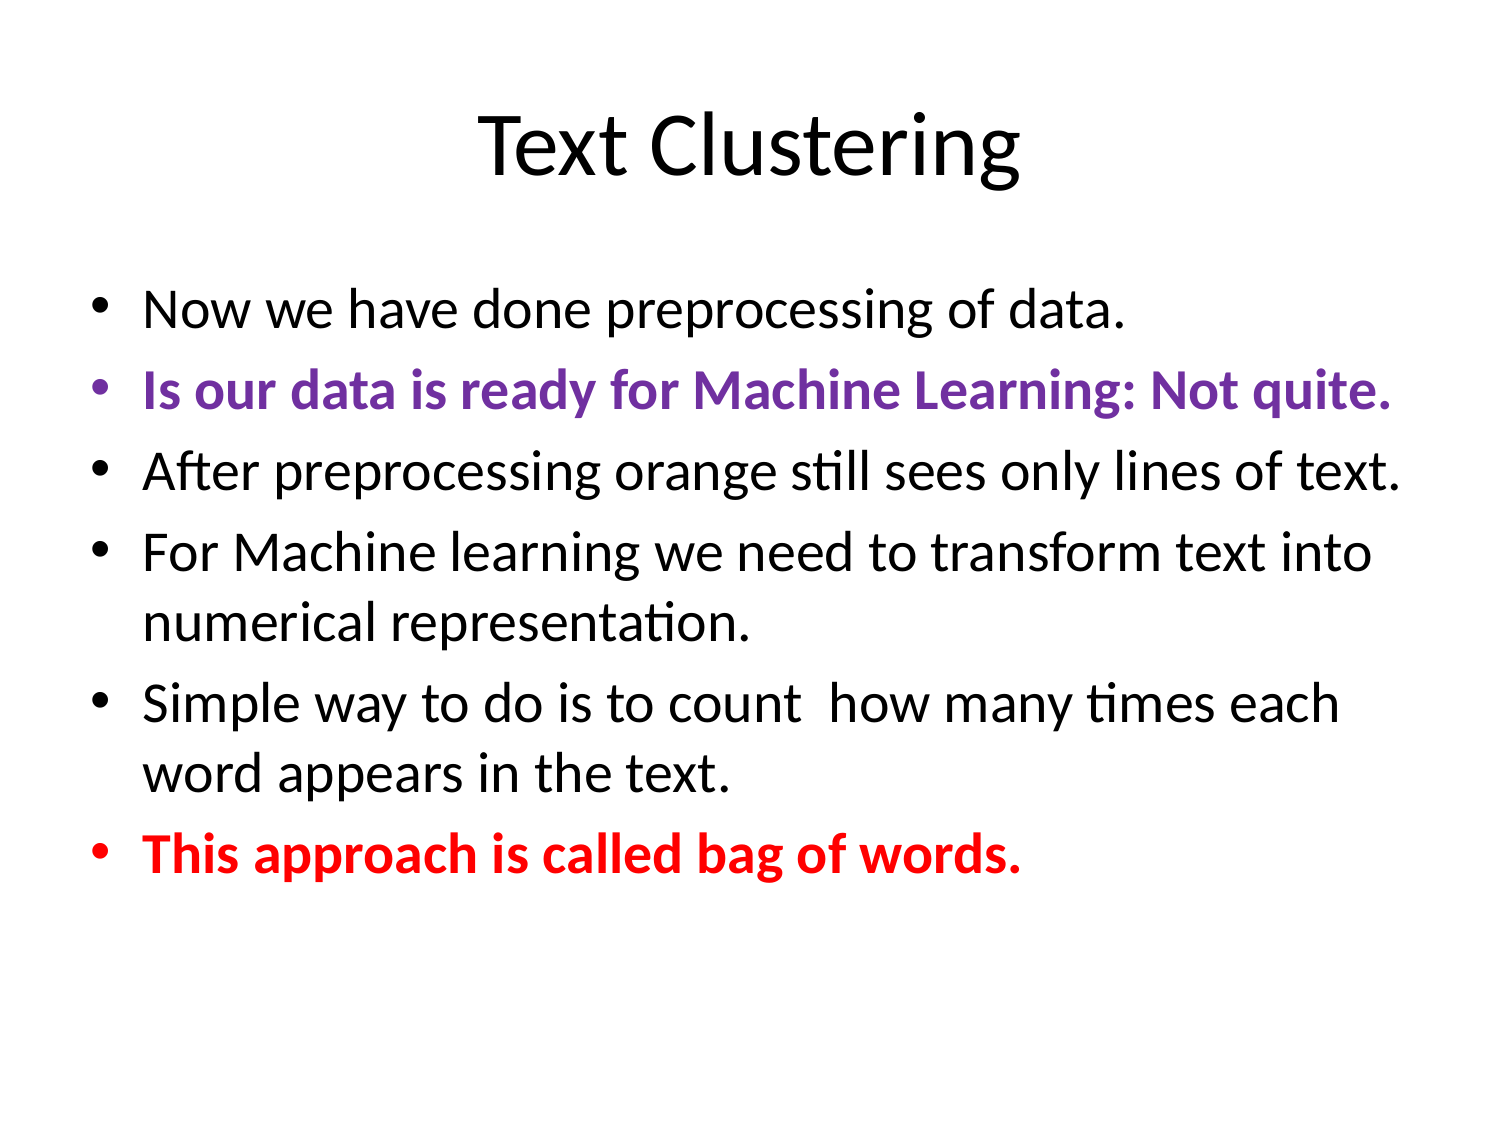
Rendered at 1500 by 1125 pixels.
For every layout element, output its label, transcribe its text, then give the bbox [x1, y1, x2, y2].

list Now we have done preprocessing of data. Is our data is ready for Machine Learning: Not quite. After preprocessing orange still sees only lines of text. For Machine learning we need to transform text into numerical representation. Simple way to do is to count how many times each word appears in the text. This approach is called bag of words. [75, 262, 1425, 1005]
title Text Clustering [75, 45, 1425, 233]
